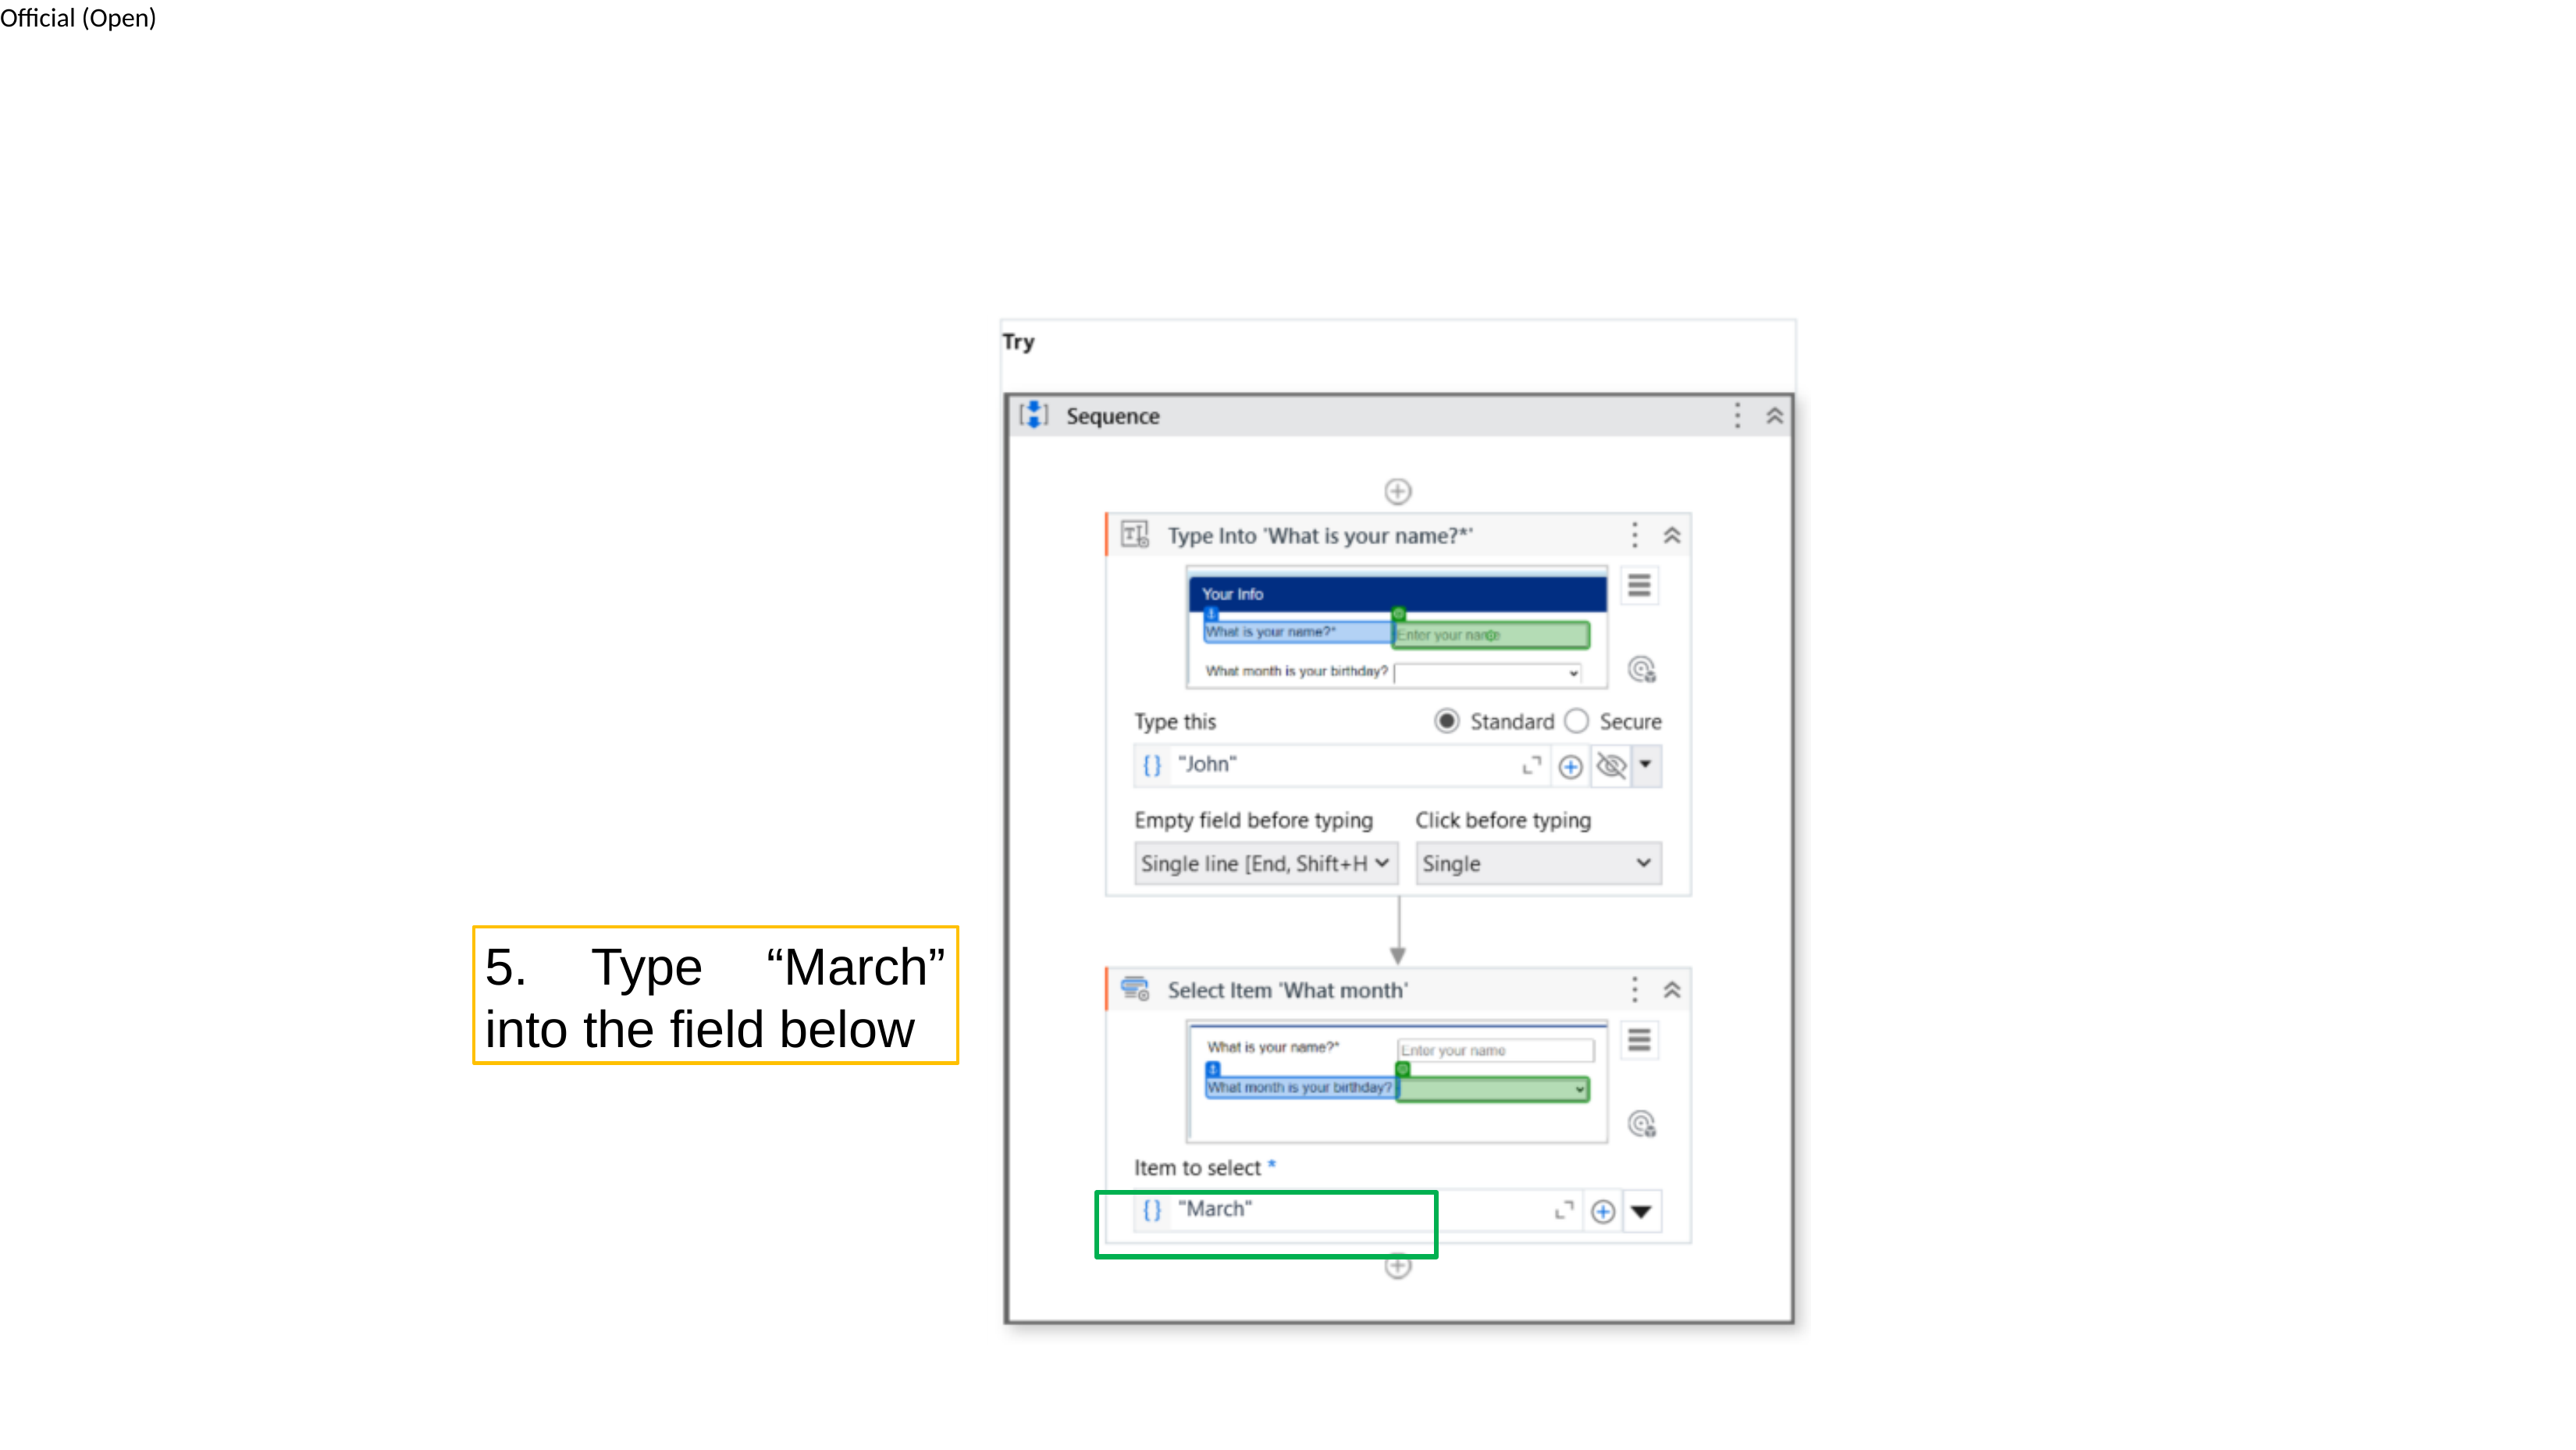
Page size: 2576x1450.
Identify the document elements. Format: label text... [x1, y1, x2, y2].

picture [986, 315, 1811, 1345]
text_box 5. Type “March” into the field below [472, 925, 959, 1065]
